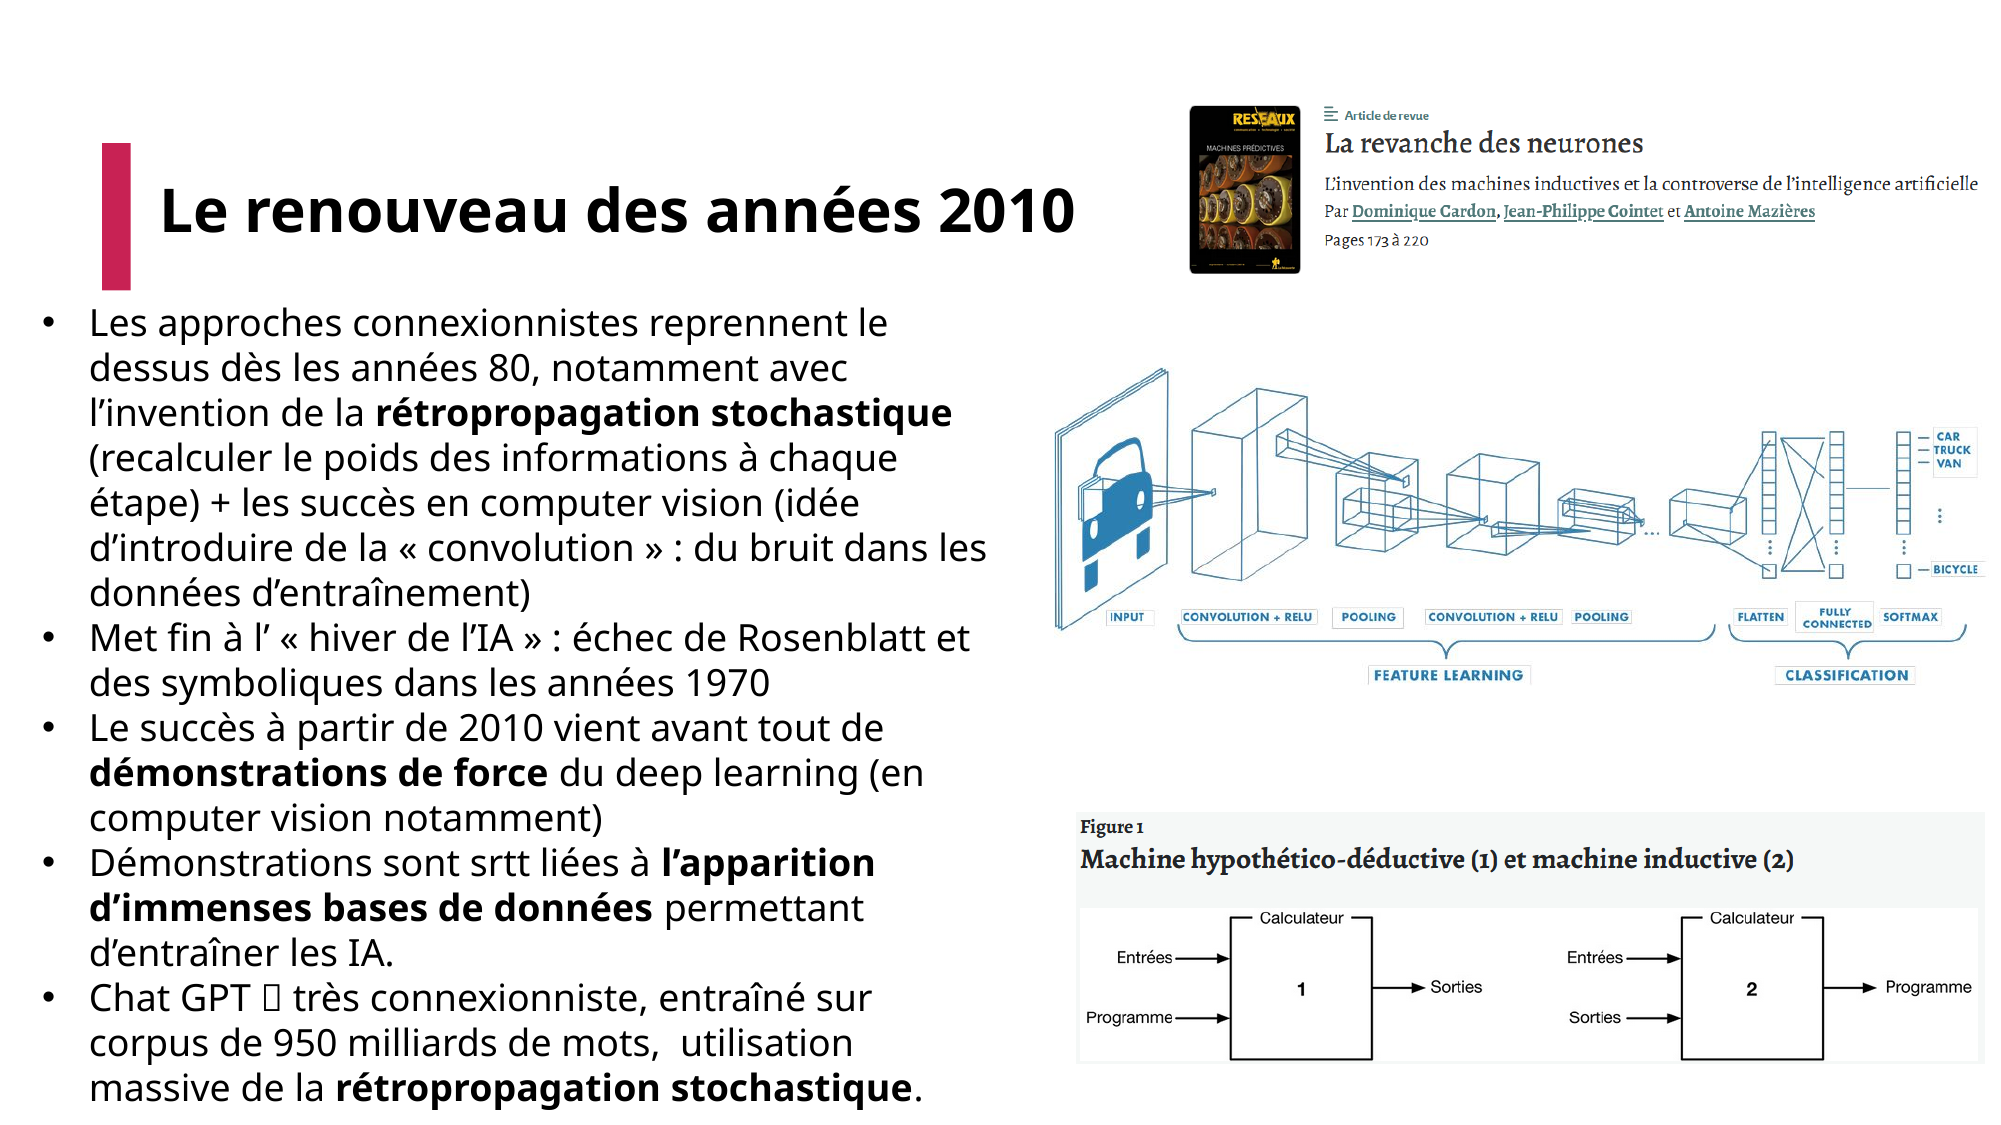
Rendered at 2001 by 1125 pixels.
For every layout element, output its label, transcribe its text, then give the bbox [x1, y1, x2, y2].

text_box Les approches connexionnistes reprennent le dessus dès les années 80, notamment avec l’invention de la rétropropagation stochastique (recalculer le poids des informations à chaque étape) + les succès en computer vision (idée d’introduire de la « convolution » : du bruit dans les données d’entraînement) Met fin à l’ « hiver de l’IA » : échec de Rosenblatt et des symboliques dans les années 1970 Le succès à partir de 2010 vient avant tout de démonstrations de force du deep learning (en computer vision notamment) Démonstrations sont srtt liées à l’apparition d’immenses bases de données permettant d’entraîner les IA. Chat GPT  très connexionniste, entraîné sur corpus de 950 milliards de mots, utilisation massive de la rétropropagation stochastique. [27, 291, 1009, 1125]
title Le renouveau des années 2010 [159, 143, 1181, 283]
picture [1181, 96, 1985, 284]
picture [1076, 811, 1985, 1065]
picture [1053, 367, 1990, 687]
